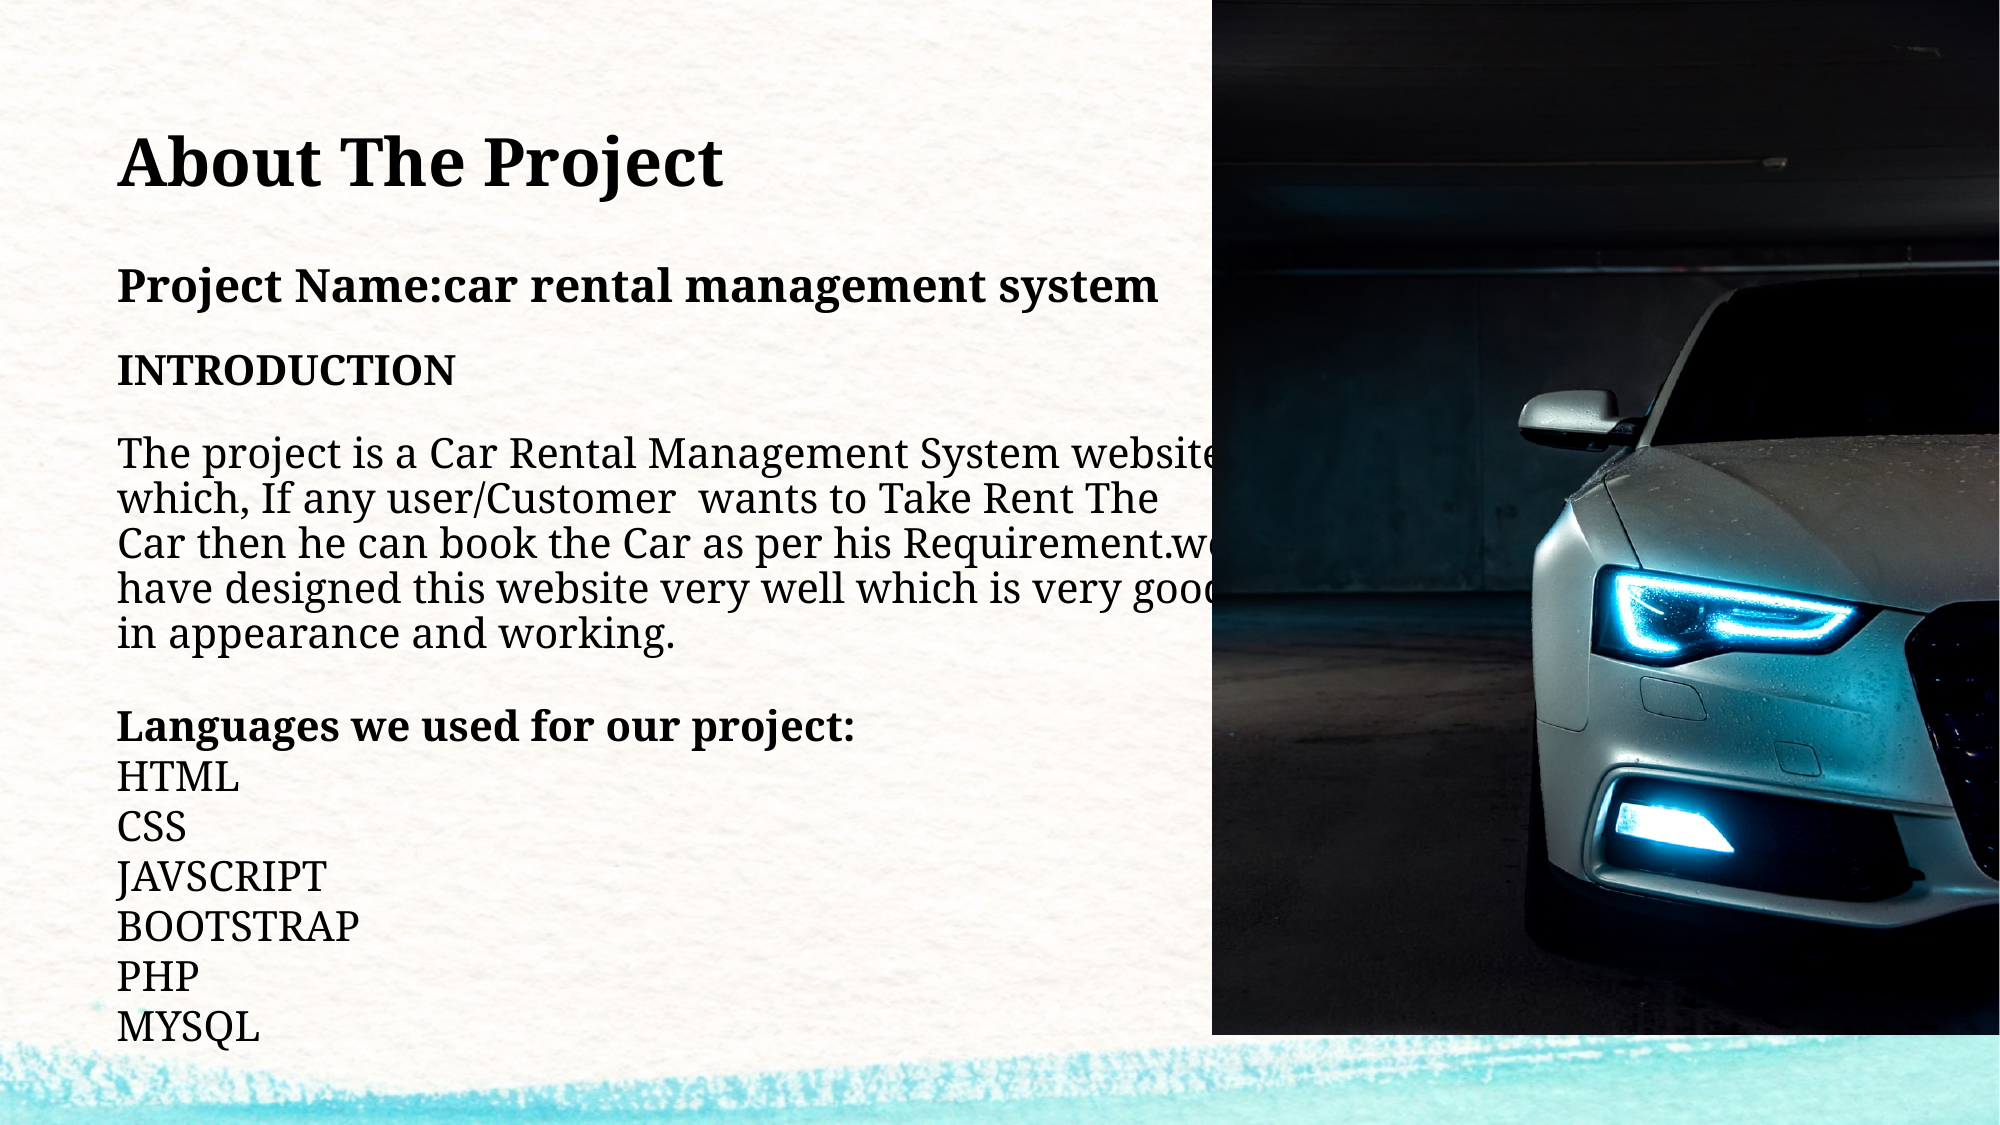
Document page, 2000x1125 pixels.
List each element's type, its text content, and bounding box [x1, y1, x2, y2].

text_box Languages we used for our project: HTML CSS JAVSCRIPT BOOTSTRAP PHP MYSQL [101, 692, 1189, 1058]
title About The Project [101, 42, 1083, 209]
picture [0, 0, 2000, 1125]
list Project Name:car rental management system INTRODUCTION The project is a Car Rental Management System website which, If any user/Customer wants to Take Rent The Car then he can book the Car as per his Requirement.we have designed this website very well which is very good in appearance and working. [101, 255, 1212, 1000]
